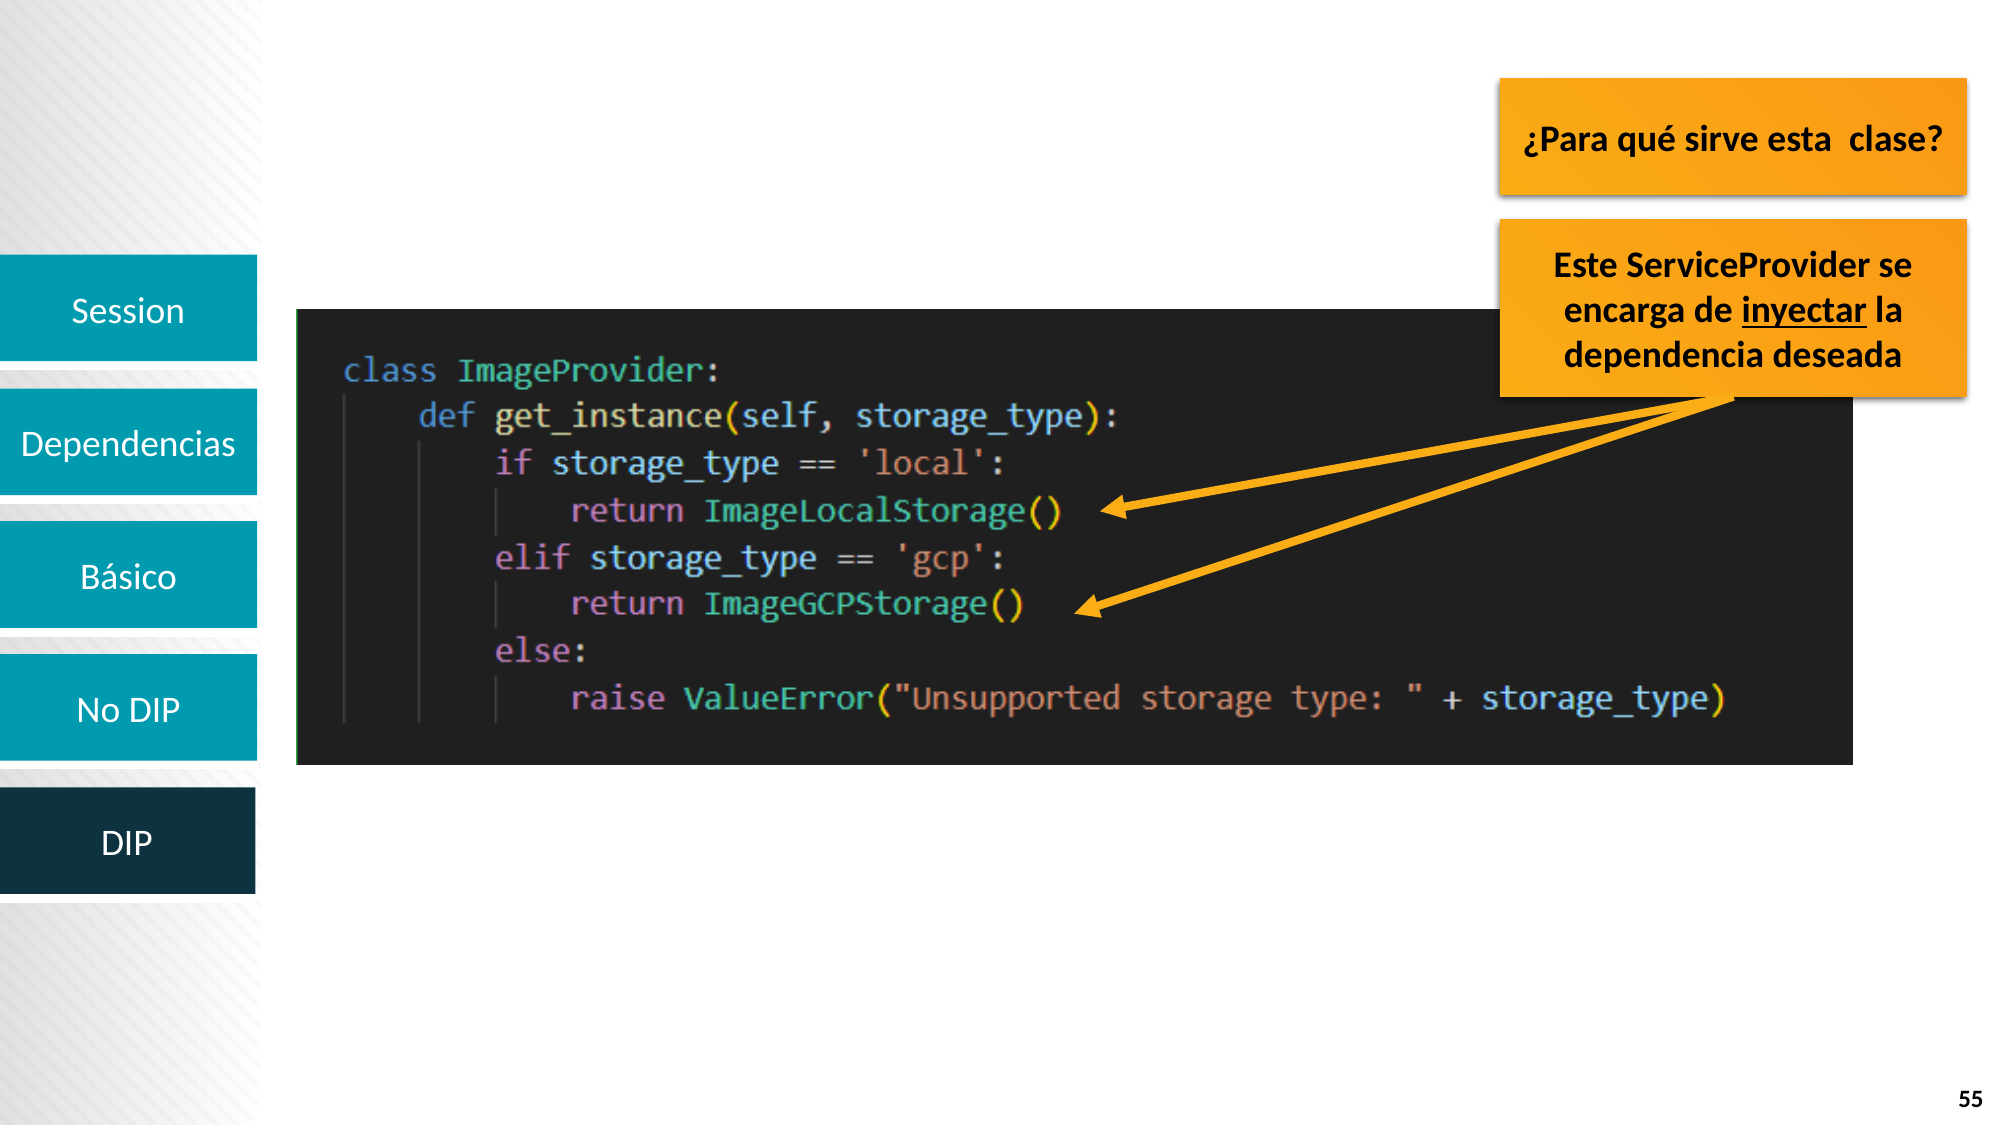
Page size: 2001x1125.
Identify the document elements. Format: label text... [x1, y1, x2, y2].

text_box ¿Para qué sirve esta clase? [1499, 78, 1967, 195]
text_box Este ServiceProvider se encarga de inyectar la dependencia deseada [1499, 219, 1967, 397]
slide_number 55 [1921, 1072, 2000, 1124]
picture [296, 309, 1853, 765]
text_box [1074, 396, 1734, 614]
